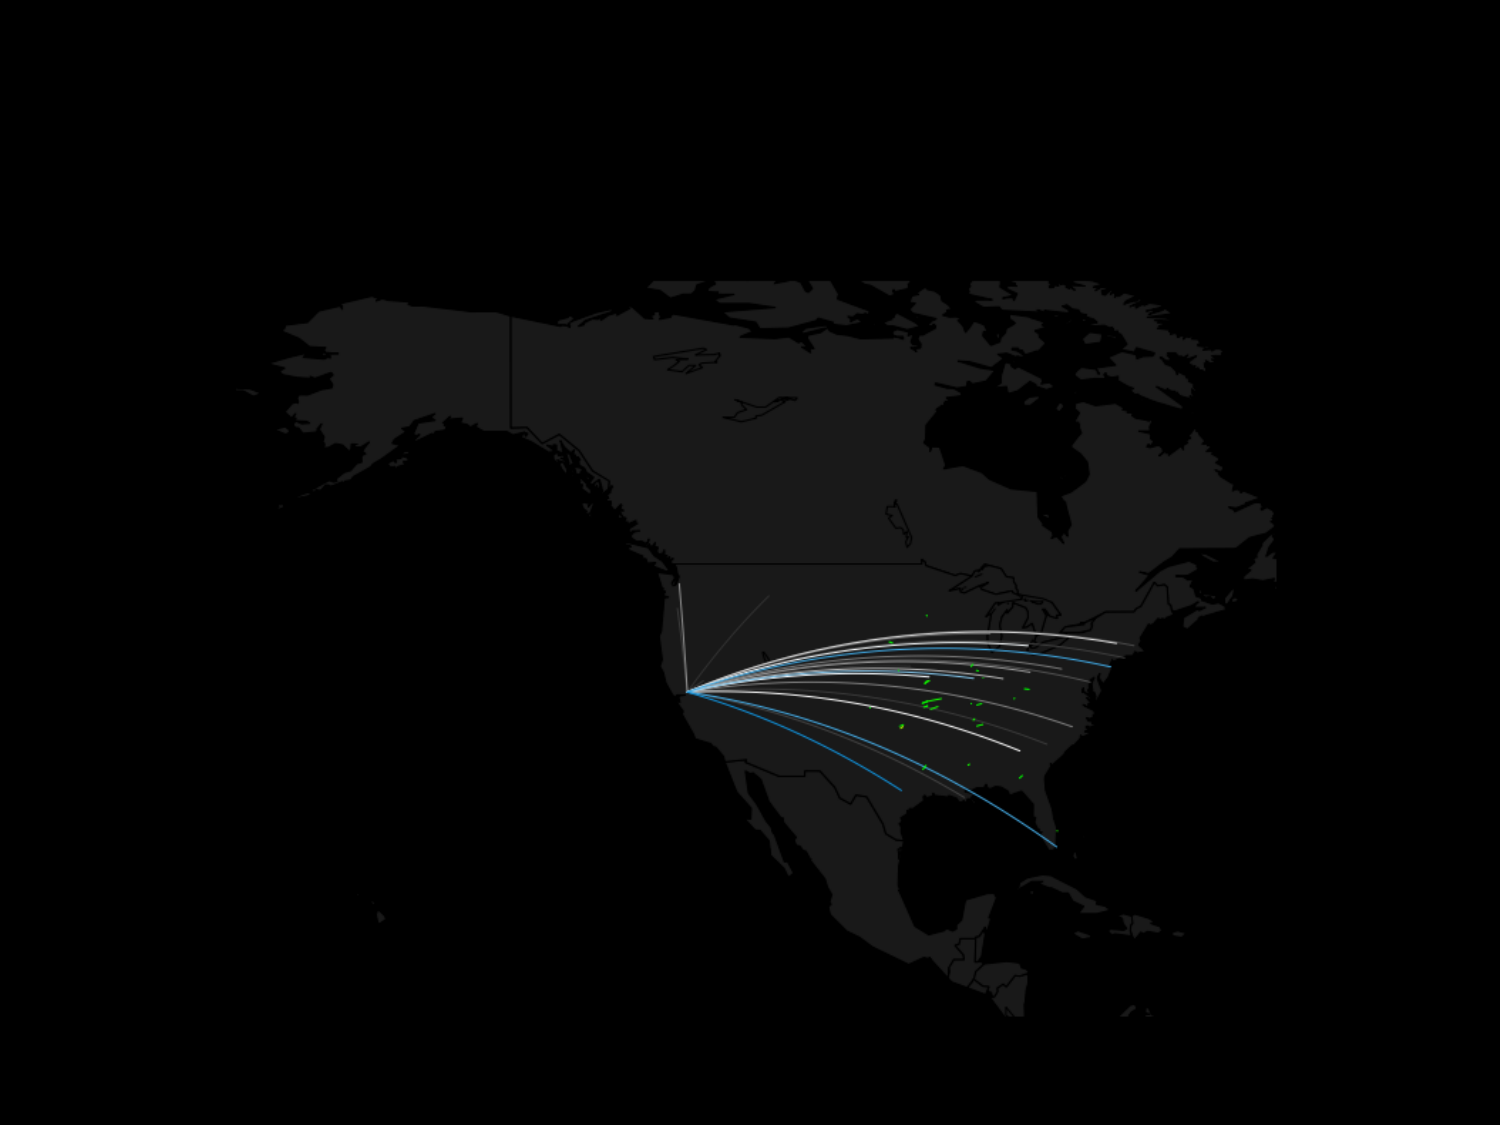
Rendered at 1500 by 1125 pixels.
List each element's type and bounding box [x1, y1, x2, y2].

picture [0, 170, 1500, 1125]
